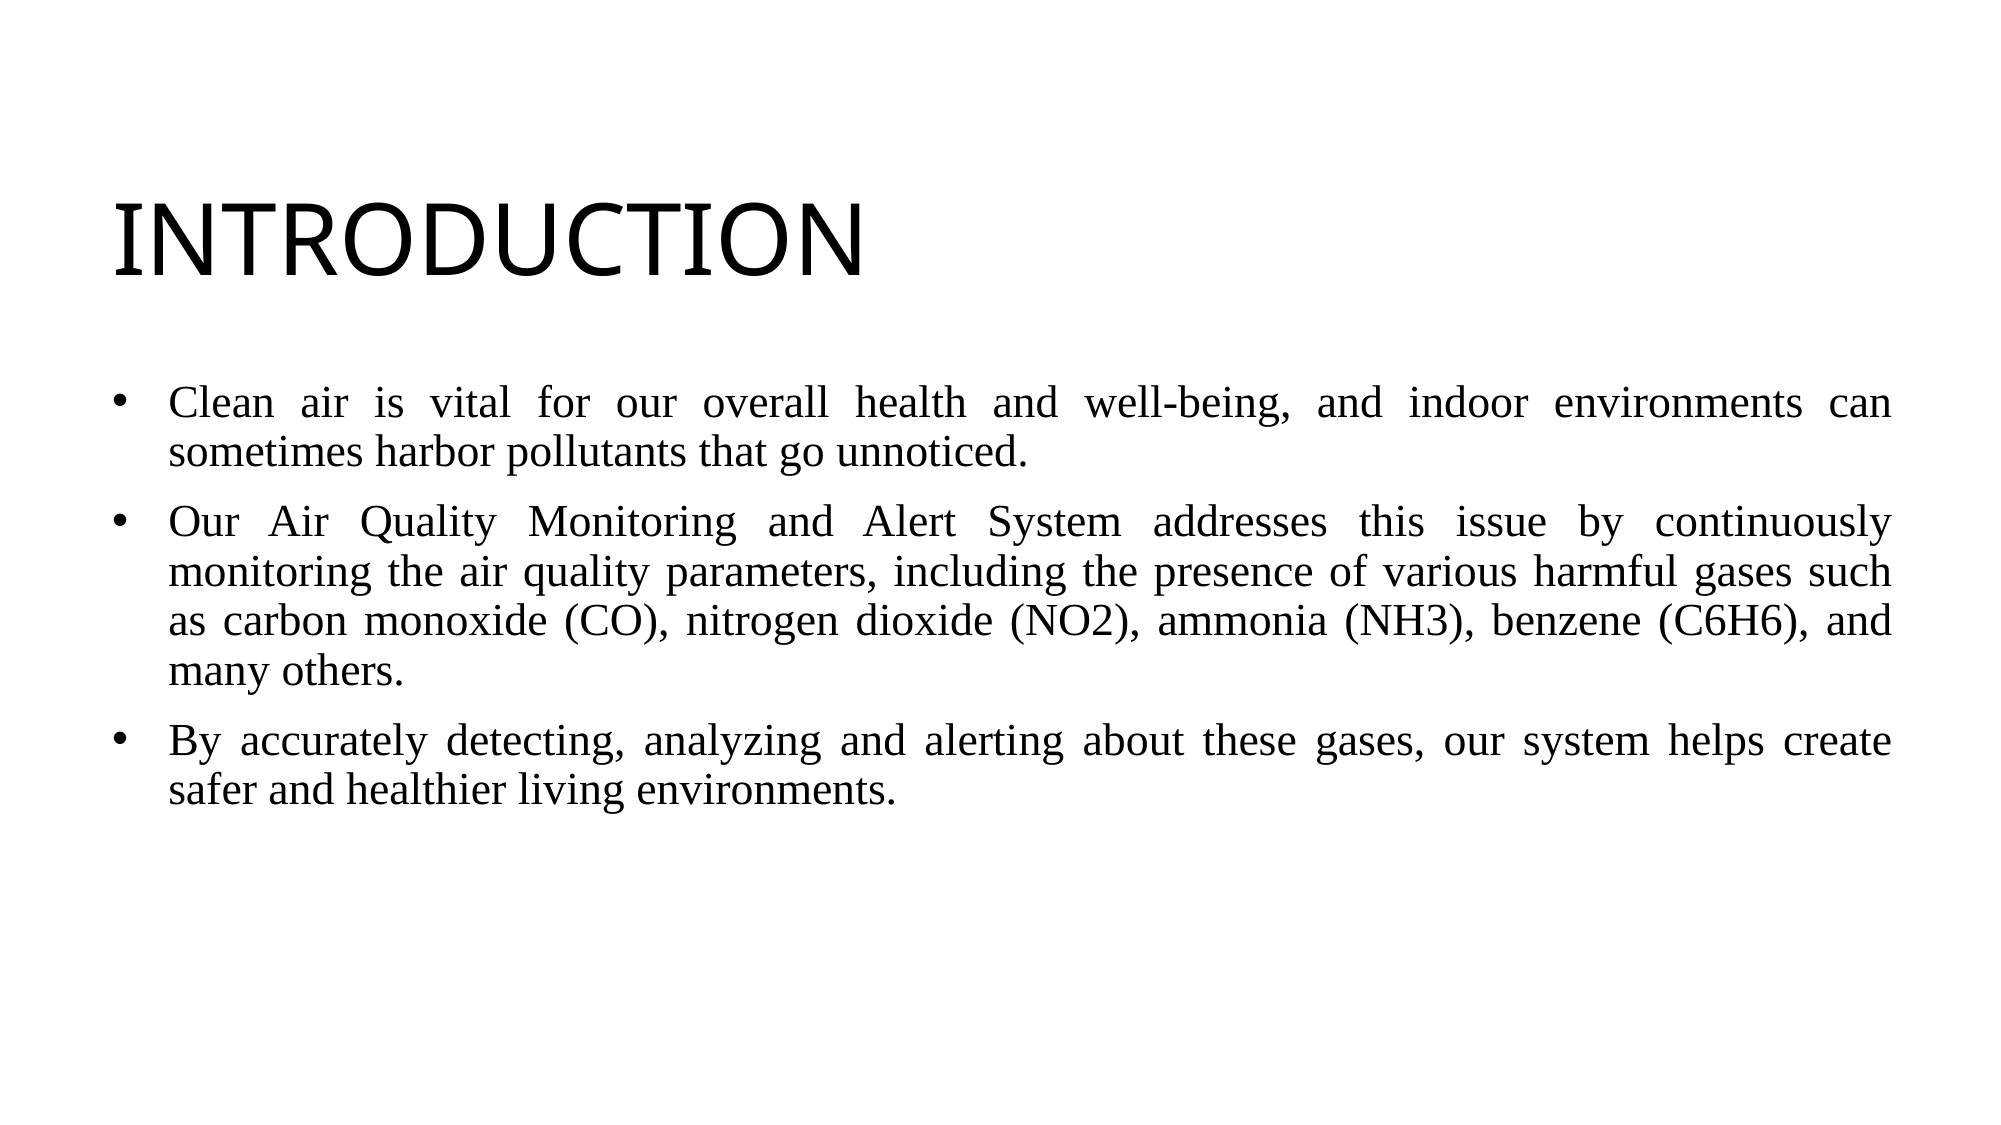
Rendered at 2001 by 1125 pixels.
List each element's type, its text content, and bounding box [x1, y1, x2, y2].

title INTRODUCTION [97, 142, 1909, 305]
subtitle Clean air is vital for our overall health and well-being, and indoor environments can sometimes harbor pollutants that go unnoticed. Our Air Quality Monitoring and Alert System addresses this issue by continuously monitoring the air quality parameters, including the presence of various harmful gases such as carbon monoxide (CO), nitrogen dioxide (NO2), ammonia (NH3), benzene (C6H6), and many others. By accurately detecting, analyzing and alerting about these gases, our system helps create safer and healthier living environments. [97, 370, 1909, 927]
